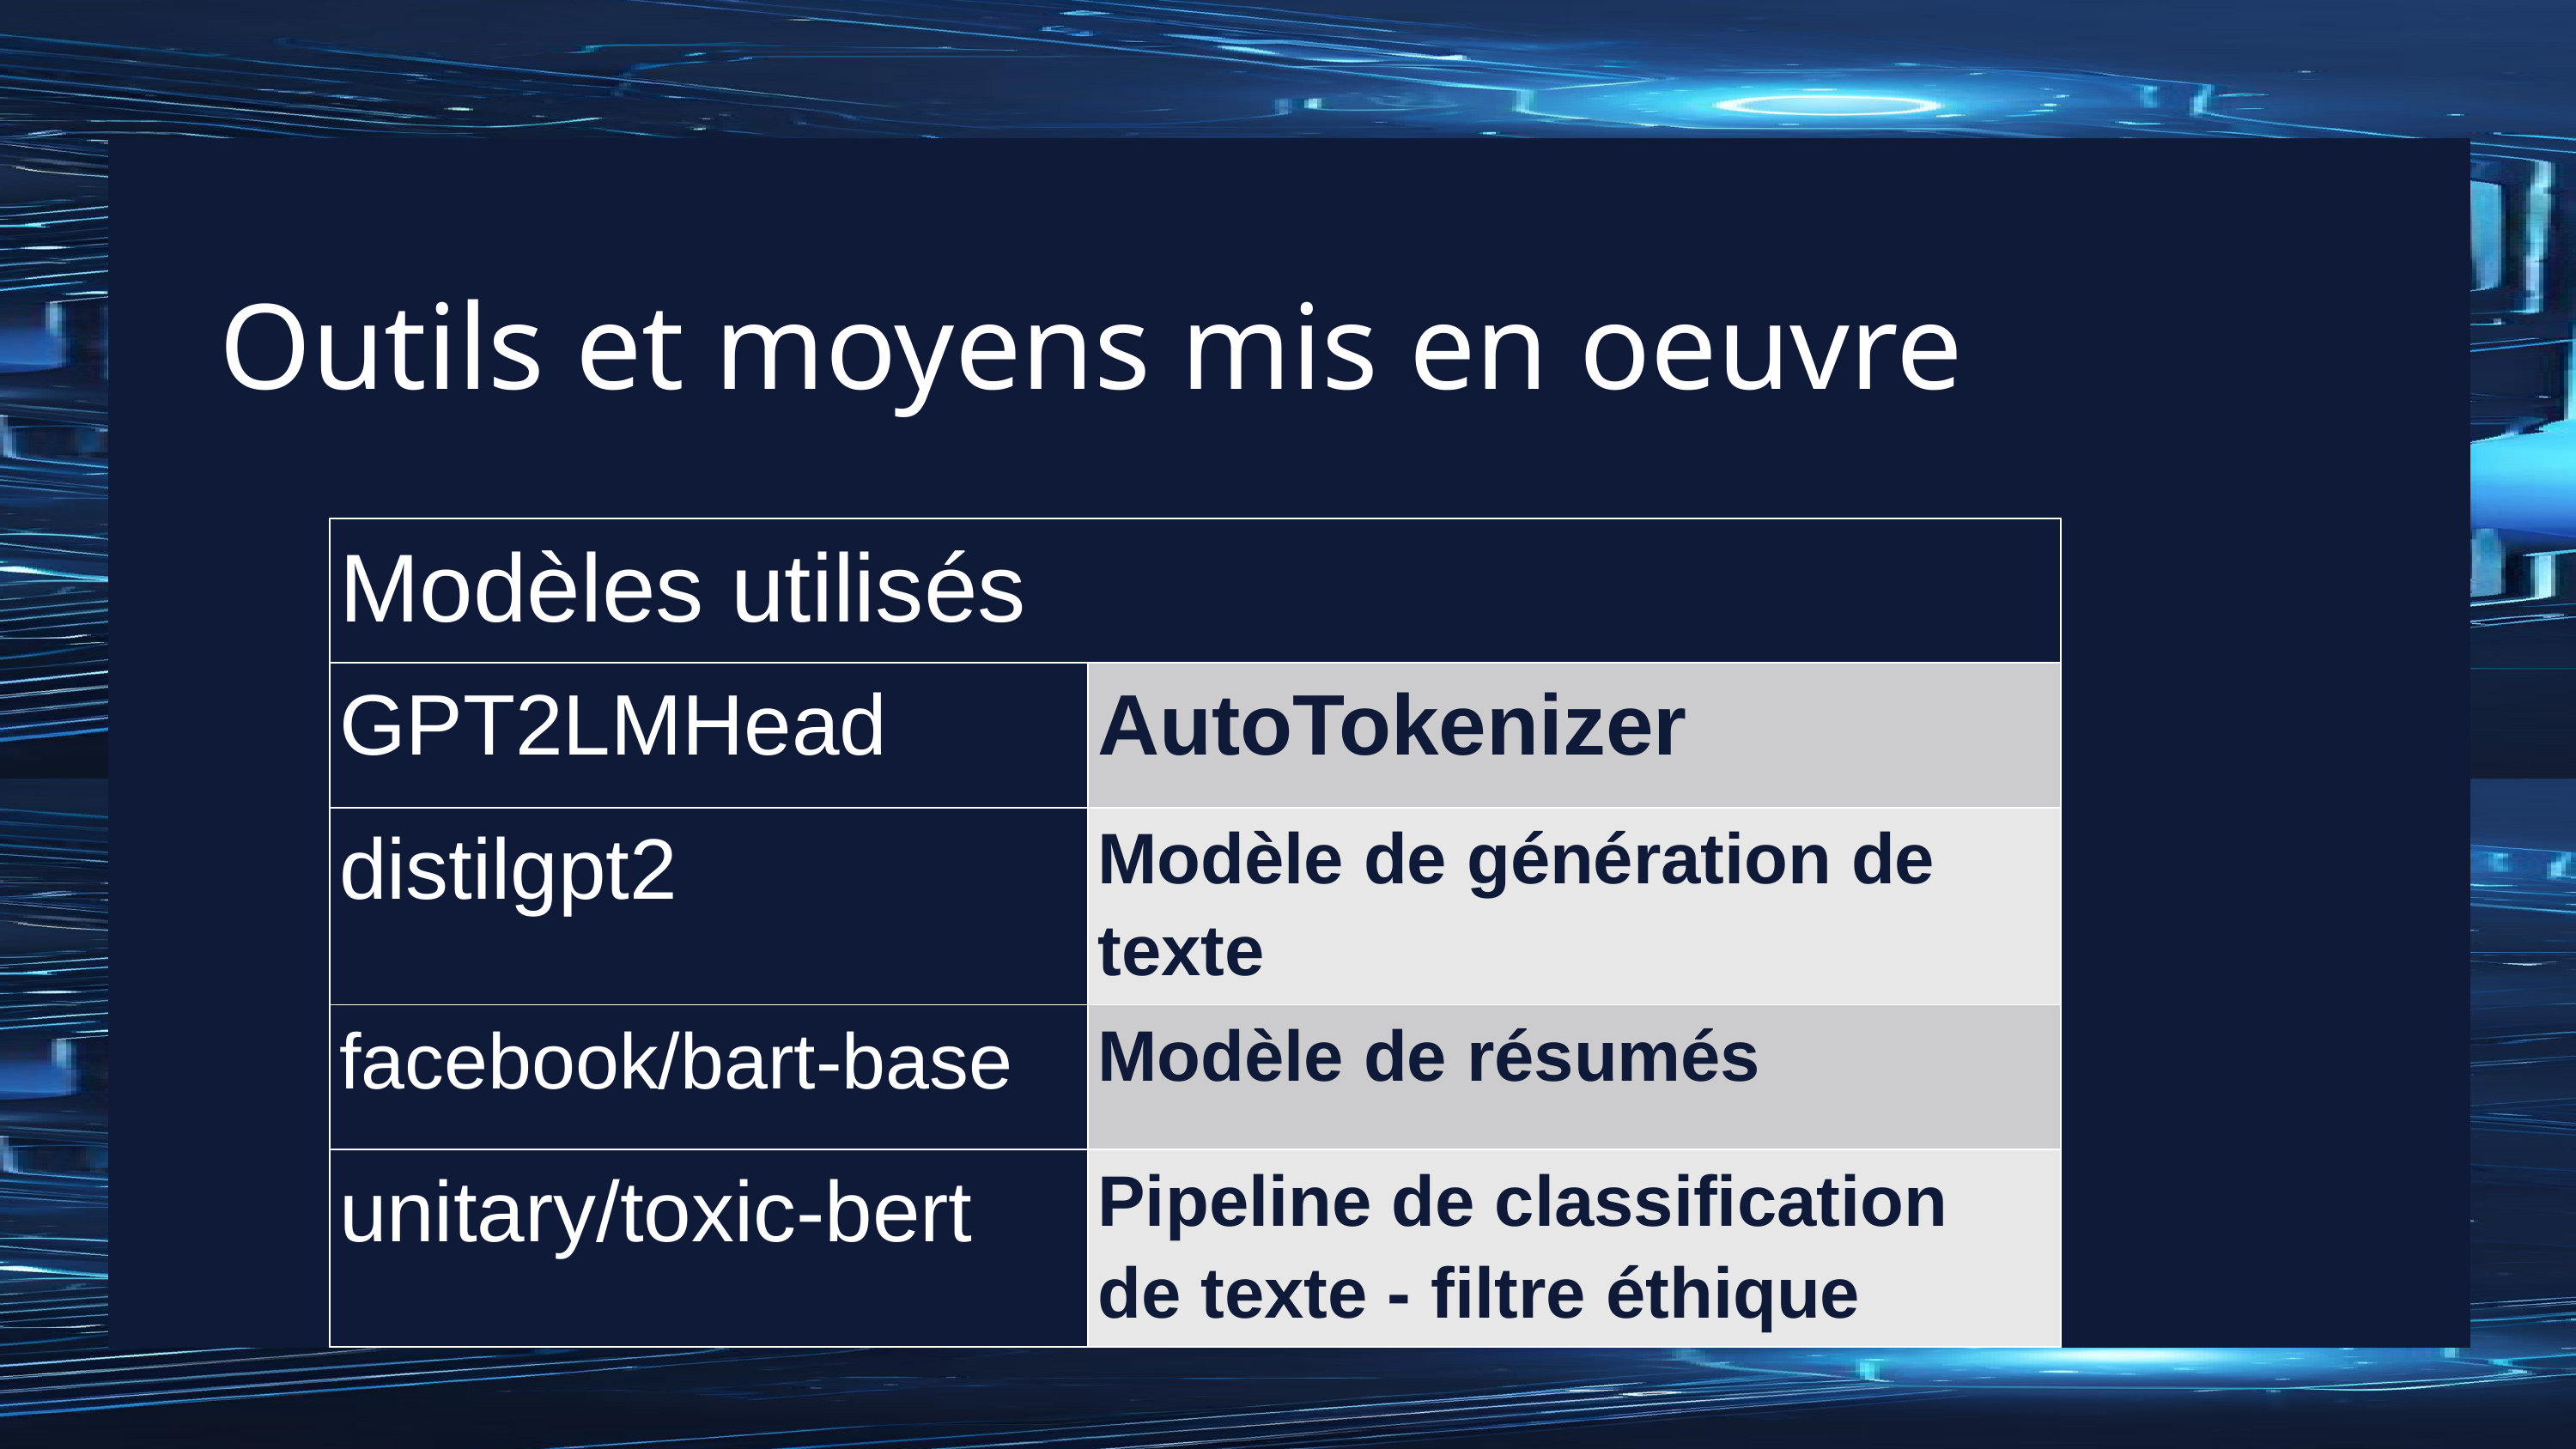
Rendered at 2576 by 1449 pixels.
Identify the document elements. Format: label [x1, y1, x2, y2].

text_box [0, 0, 2576, 1449]
text_box [108, 112, 2471, 1349]
